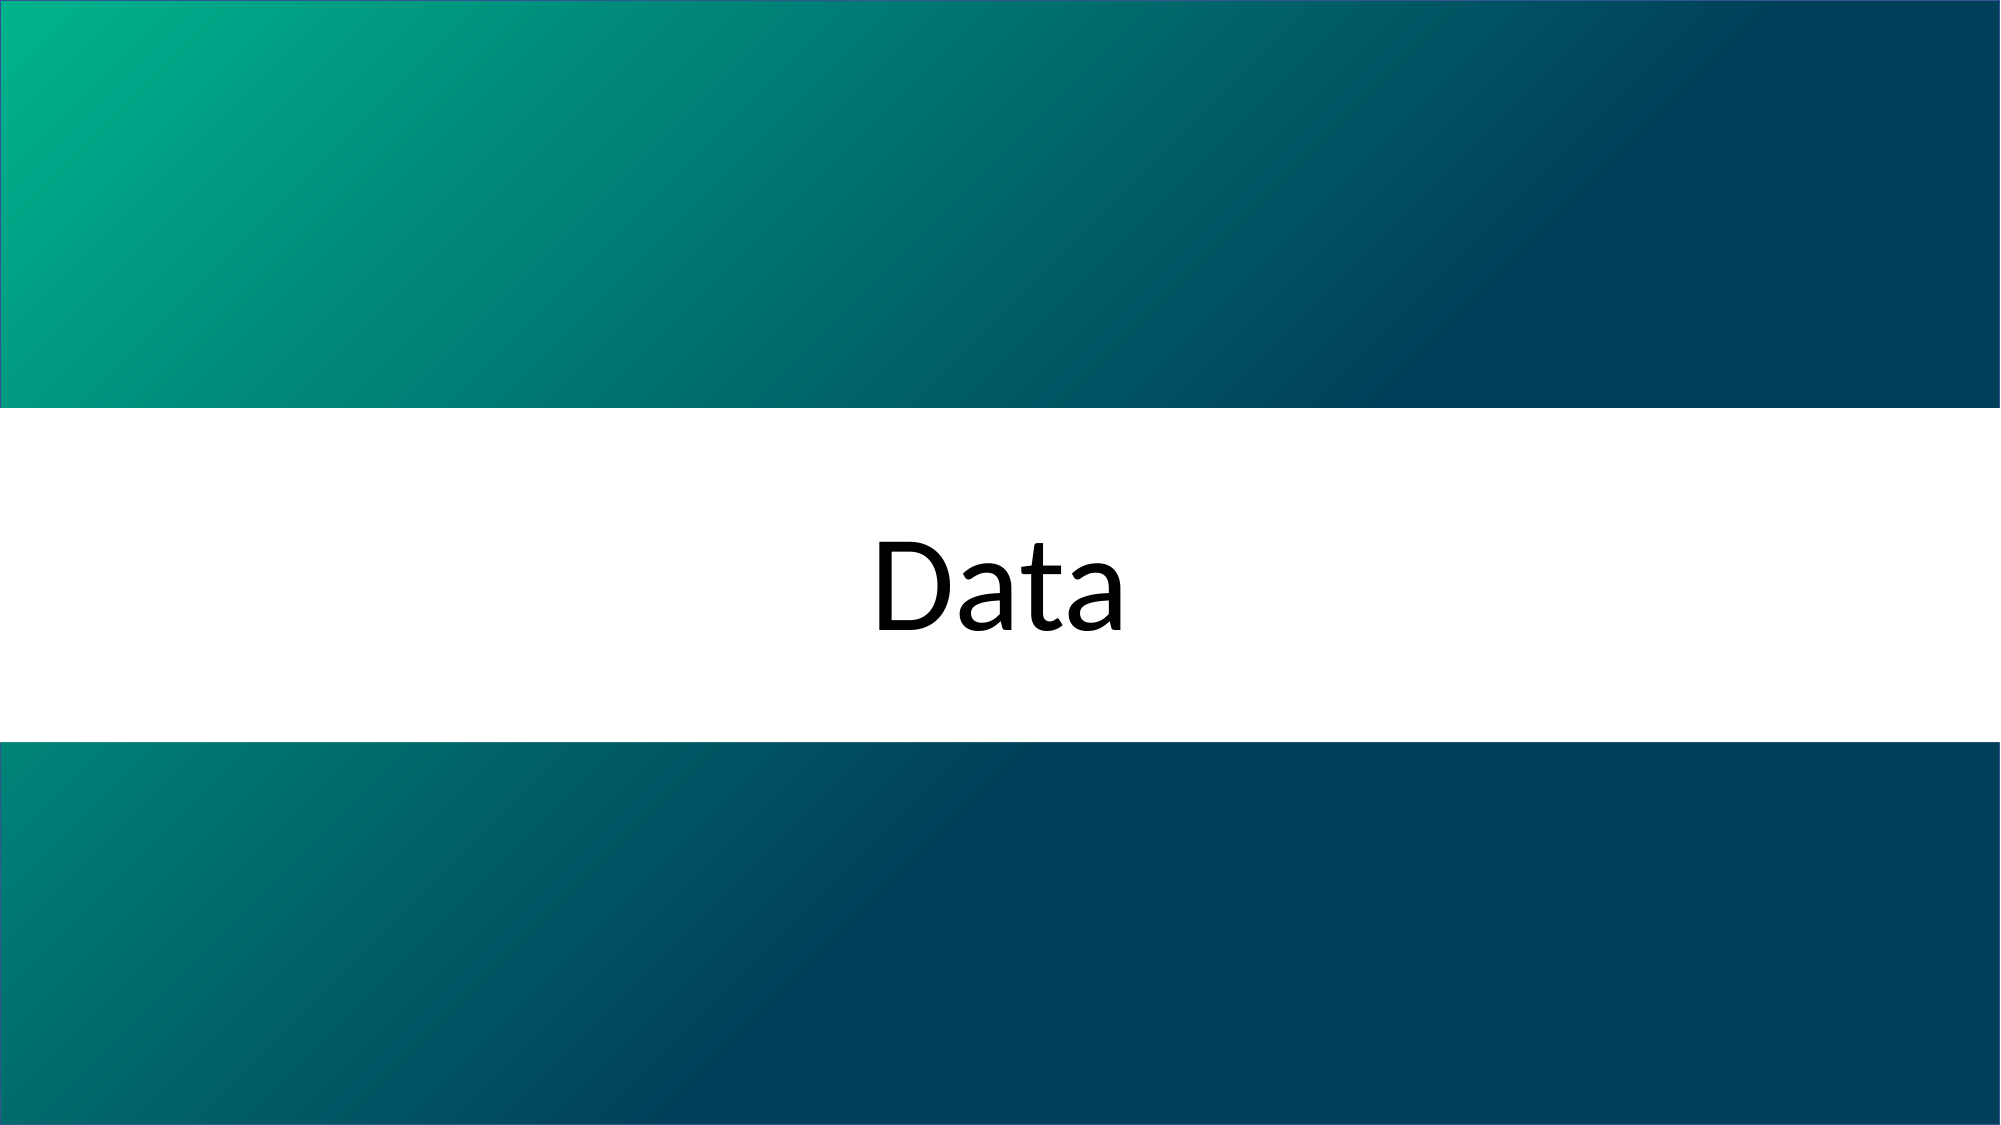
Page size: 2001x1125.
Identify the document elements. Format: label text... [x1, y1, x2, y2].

text_box [0, 743, 2000, 1125]
text_box [0, 0, 2000, 407]
text_box Data [0, 407, 2000, 743]
